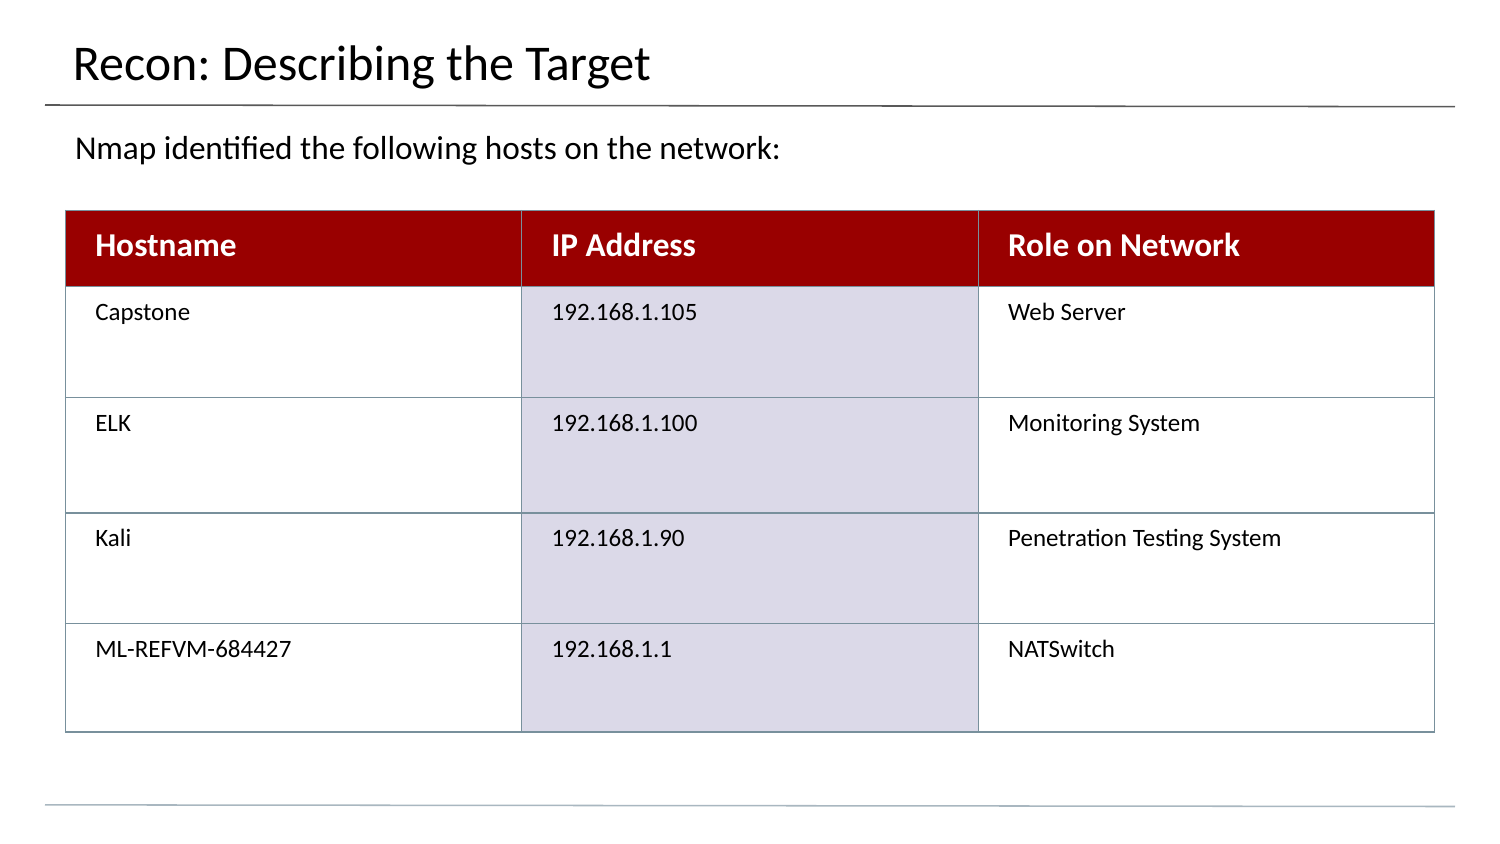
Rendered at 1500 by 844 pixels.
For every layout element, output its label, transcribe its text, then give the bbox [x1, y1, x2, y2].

table_cell 192.168.1.90 [522, 514, 978, 623]
table_cell ELK [66, 398, 521, 512]
table_header Hostname [66, 211, 521, 286]
table_cell Monitoring System [979, 398, 1434, 512]
table_cell 192.168.1.105 [522, 287, 978, 397]
table_header Role on Network [979, 211, 1434, 286]
table_header IP Address [522, 211, 978, 286]
table_cell NATSwitch [979, 624, 1434, 731]
title Recon: Describing the Target [0, 0, 1500, 88]
table_cell Web Server [979, 287, 1434, 397]
table_cell Capstone [66, 287, 521, 397]
table_cell 192.168.1.100 [522, 398, 978, 512]
table_cell ML-REFVM-684427 [66, 624, 521, 731]
table_cell 192.168.1.1 [522, 624, 978, 731]
subtitle Nmap identified the following hosts on the network: [0, 110, 1500, 171]
table_cell Penetration Testing System [979, 514, 1434, 623]
table_cell Kali [66, 514, 521, 623]
